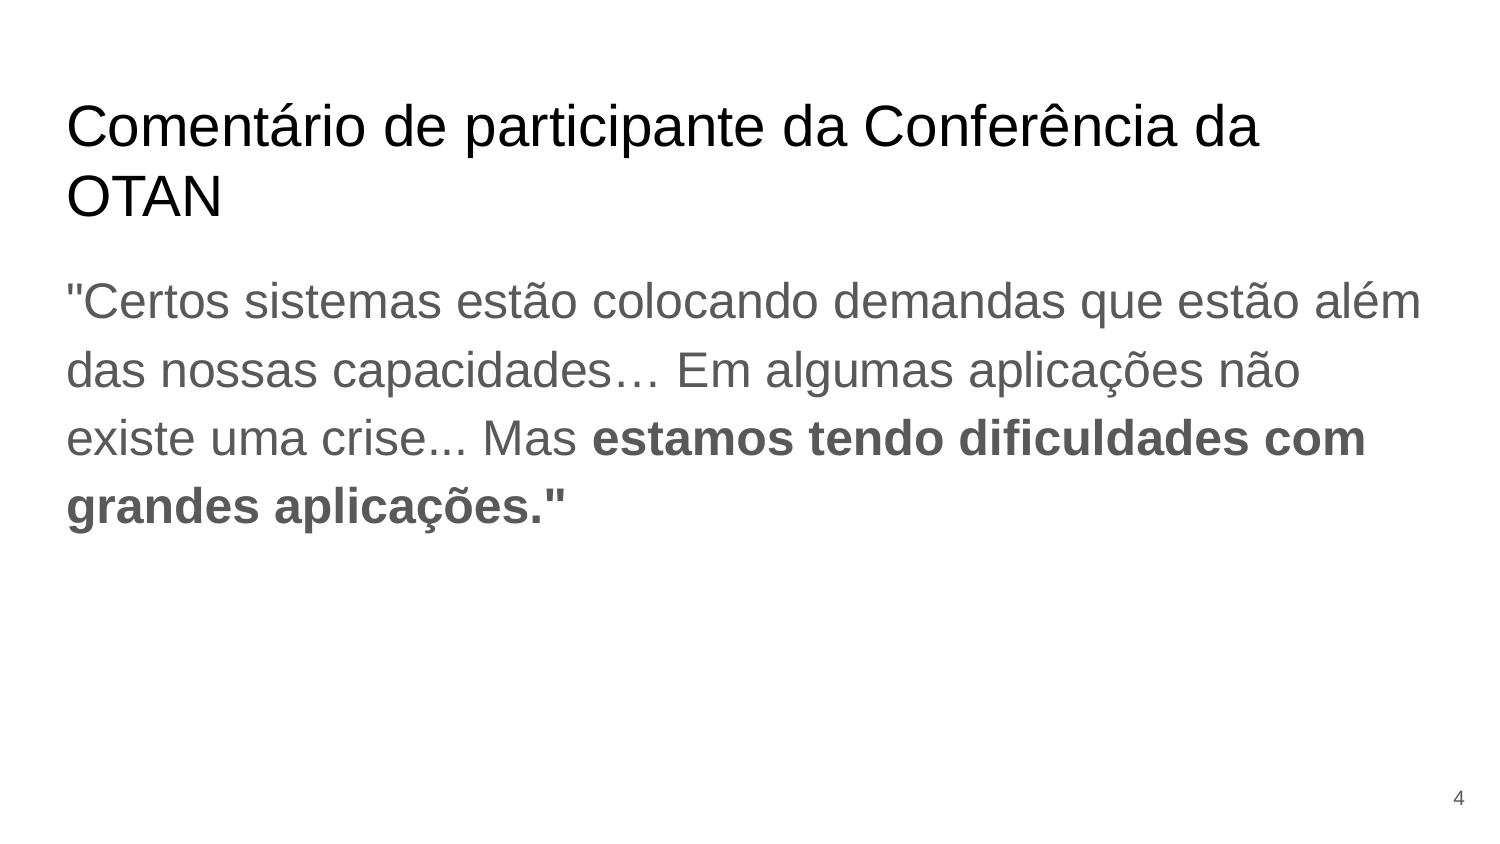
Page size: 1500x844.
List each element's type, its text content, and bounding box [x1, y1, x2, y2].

title Comentário de participante da Conferência da OTAN [51, 72, 1449, 167]
slide_number 4 [1389, 764, 1480, 830]
list "Certos sistemas estão colocando demandas que estão além das nossas capacidades… Em algumas aplicações não existe uma crise... Mas estamos tendo dificuldades com grandes aplicações." [51, 245, 1449, 775]
